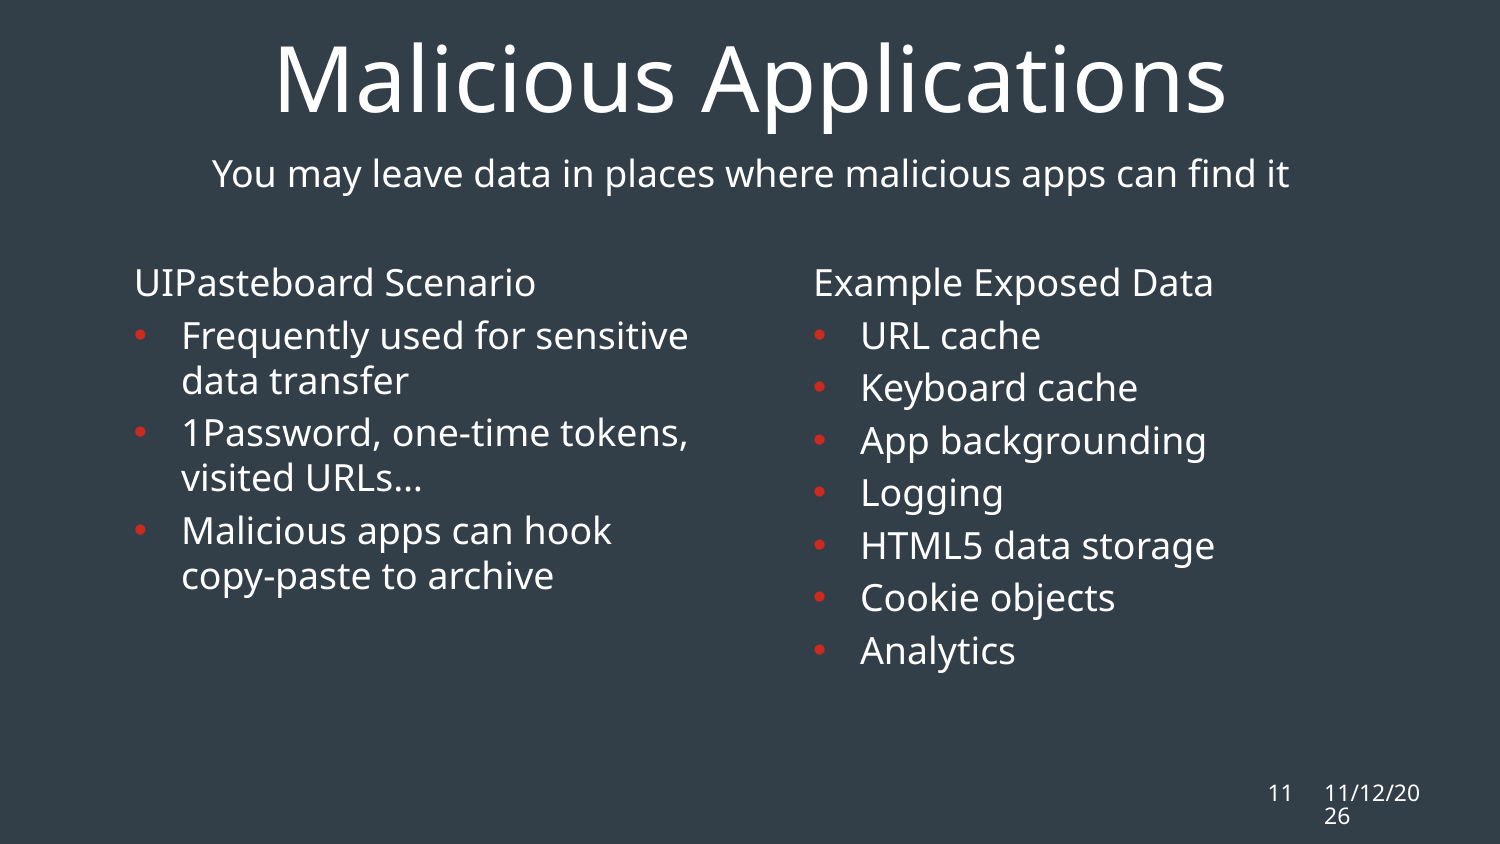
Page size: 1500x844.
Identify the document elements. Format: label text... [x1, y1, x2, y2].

list UIPasteboard Scenario Frequently used for sensitive data transfer 1Password, one-time tokens, visited URLs… Malicious apps can hook copy-paste to archive [119, 251, 706, 754]
text_box Example Exposed Data URL cache Keyboard cache App backgrounding Logging HTML5 data storage Cookie objects Analytics [798, 251, 1322, 754]
list Malicious Applications [180, 13, 1322, 127]
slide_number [1310, 771, 1449, 817]
list You may leave data in places where malicious apps can find it [180, 142, 1322, 202]
slide_number 11 [1219, 771, 1310, 817]
